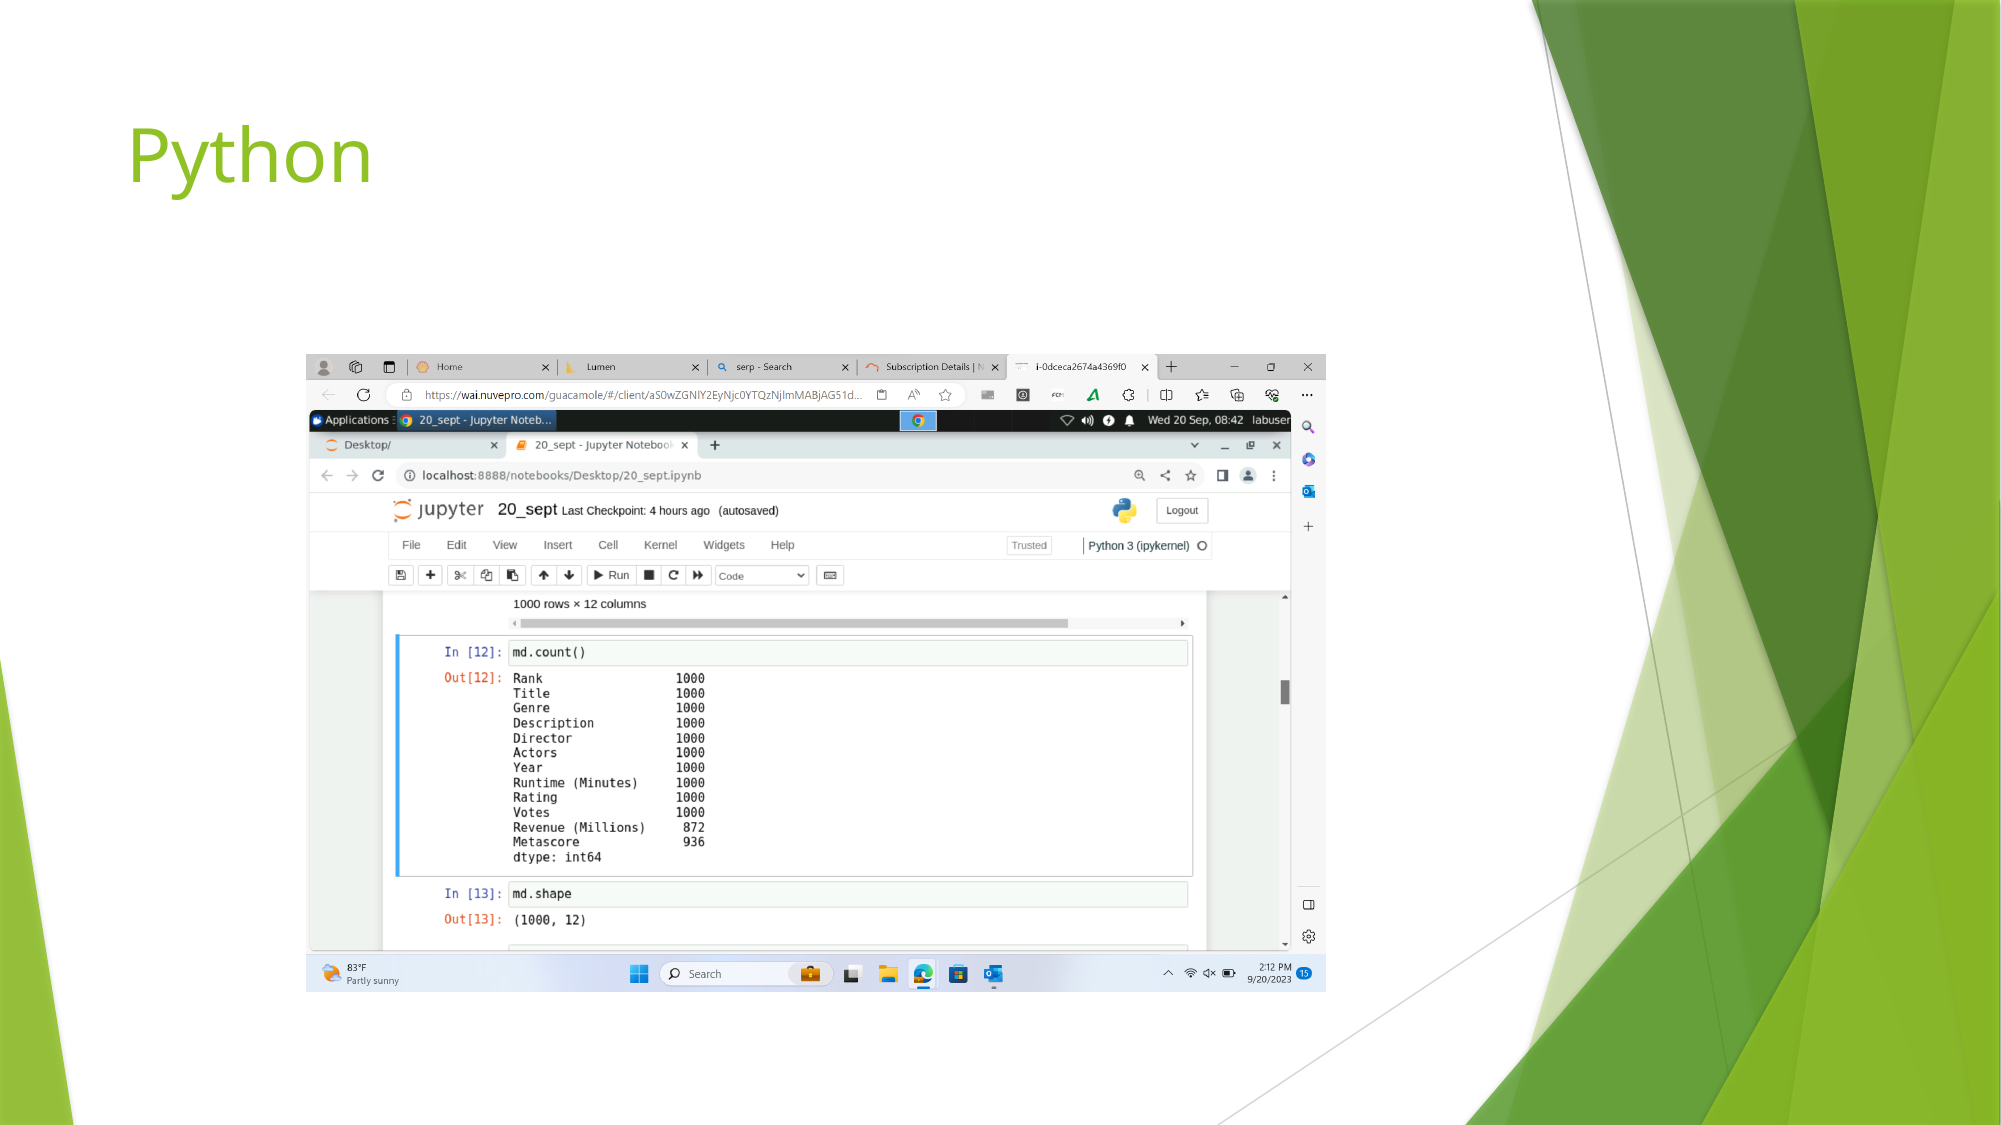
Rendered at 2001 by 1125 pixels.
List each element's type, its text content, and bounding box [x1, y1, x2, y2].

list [306, 353, 1327, 992]
title Python [111, 99, 1522, 317]
